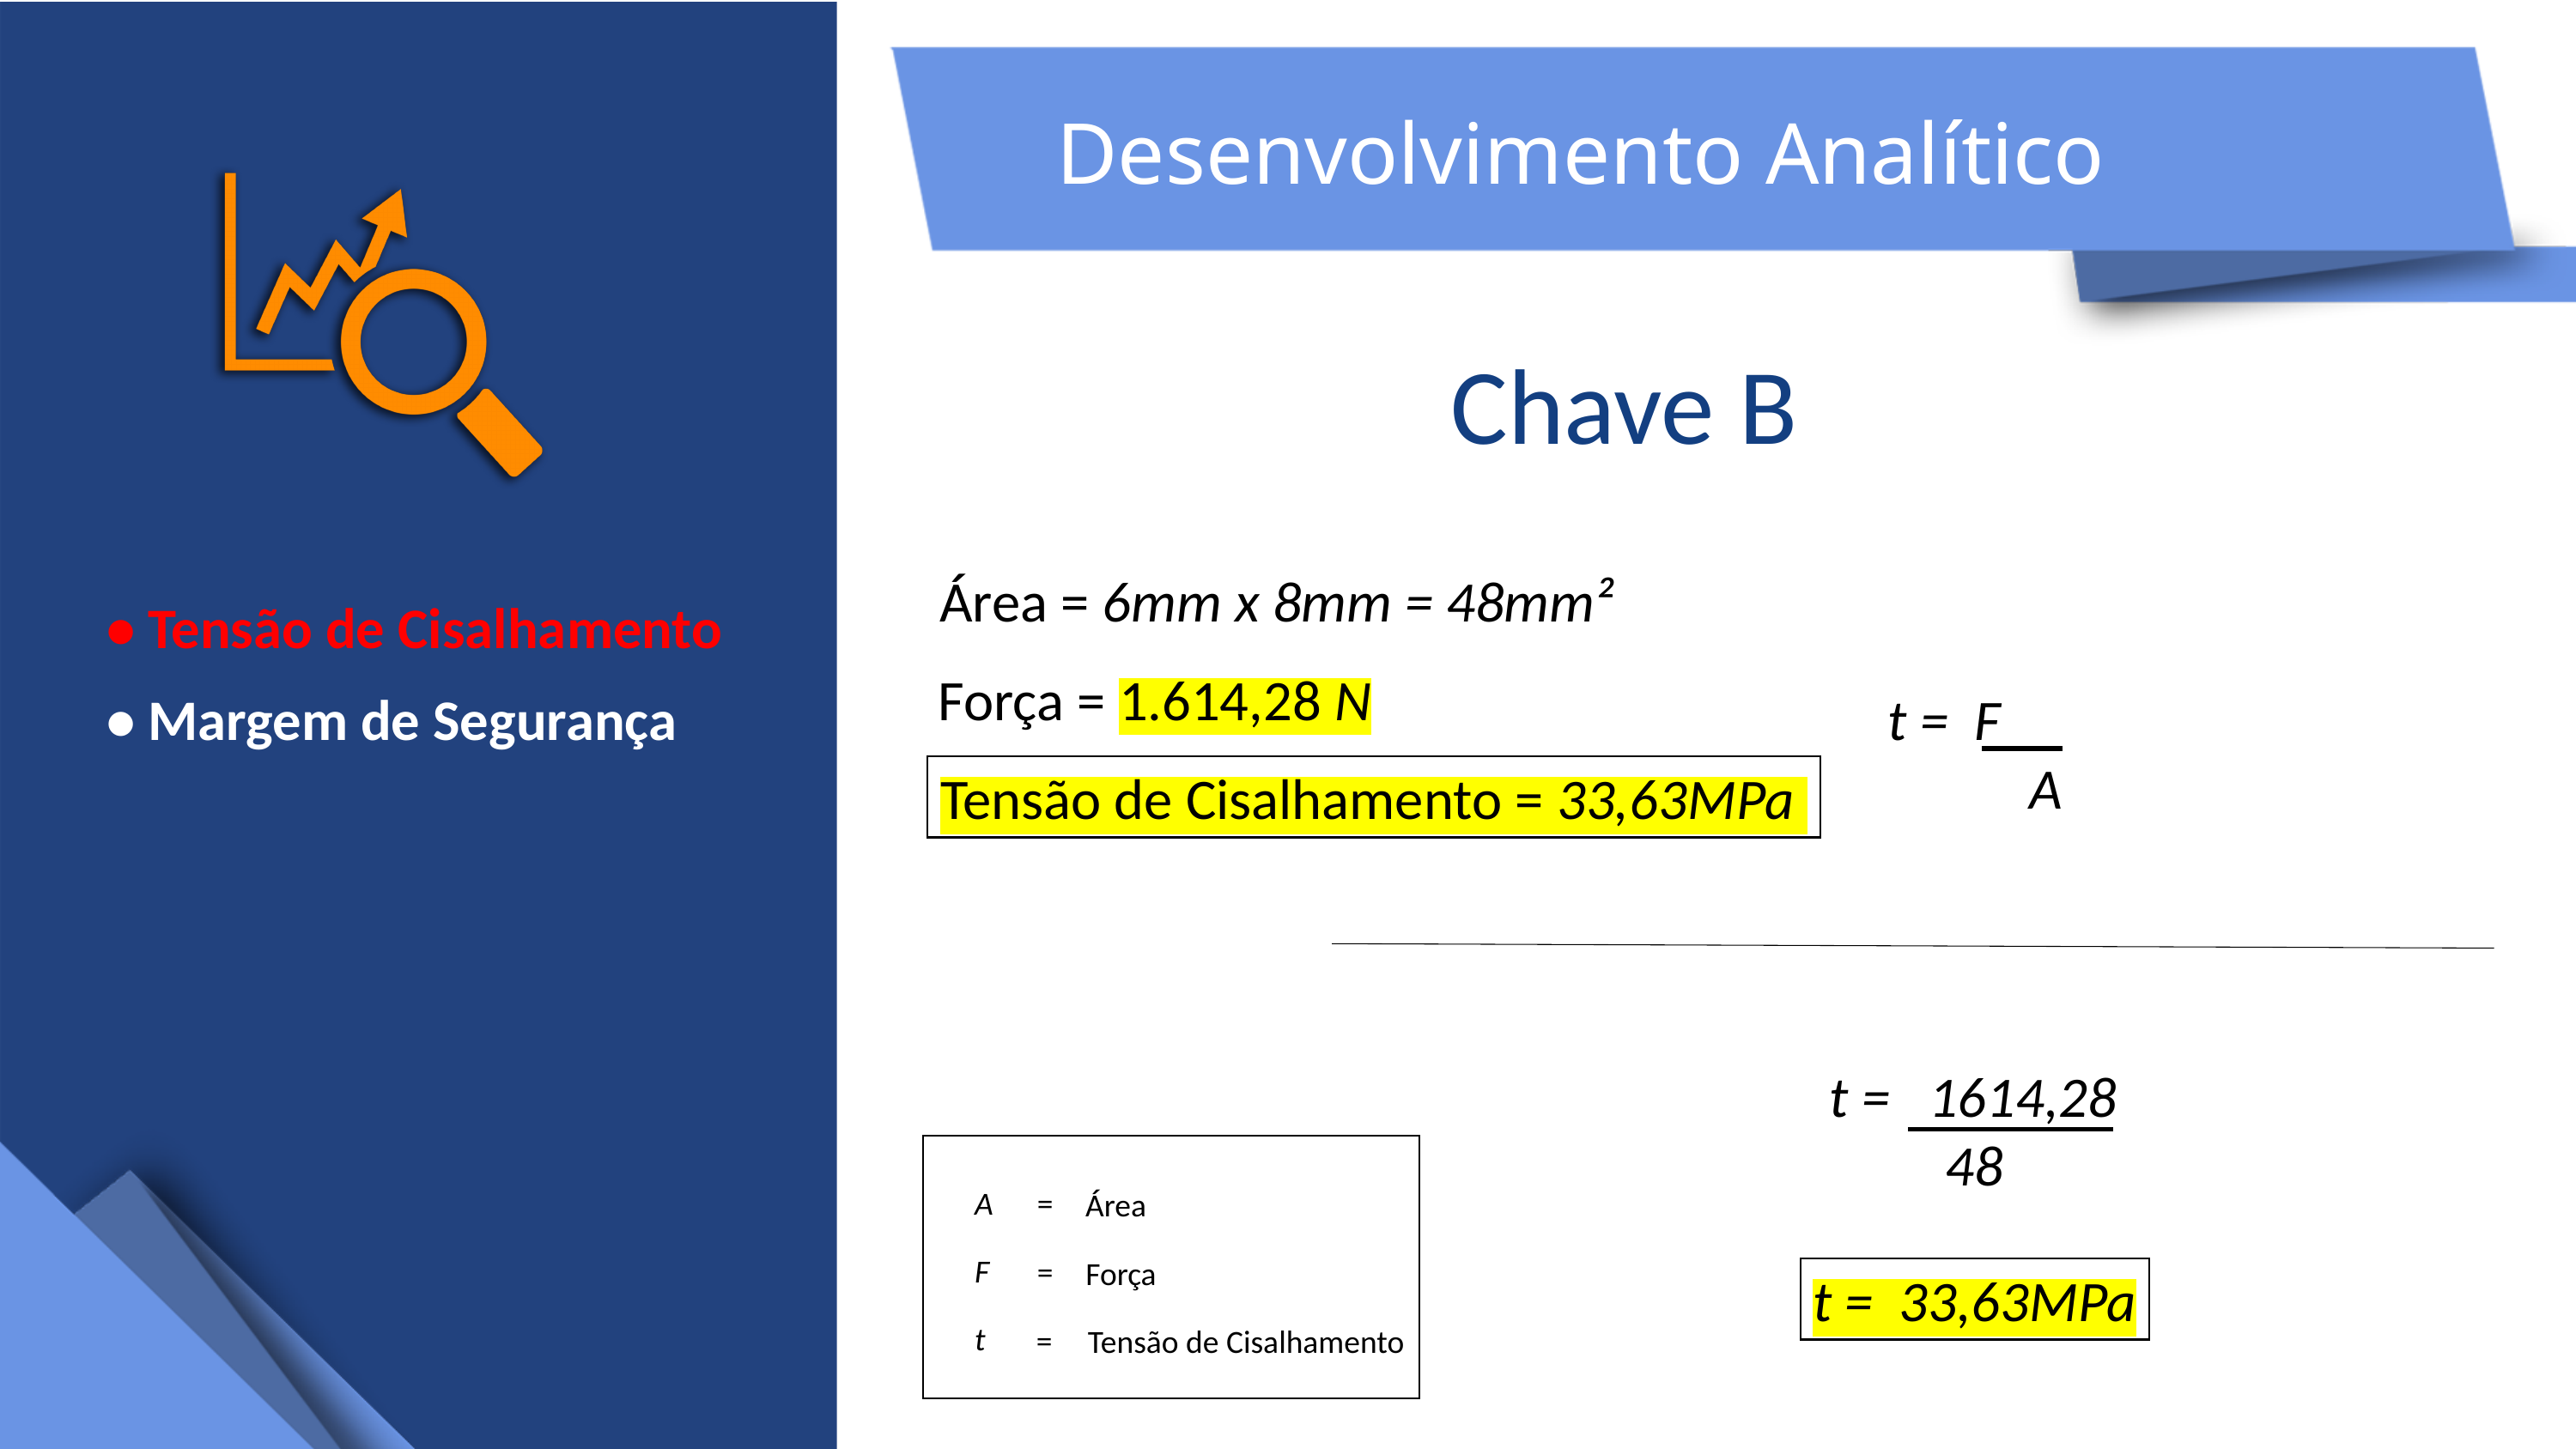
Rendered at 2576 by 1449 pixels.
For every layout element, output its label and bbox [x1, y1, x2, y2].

text_box [1332, 943, 2494, 949]
picture [0, 2, 2576, 1449]
